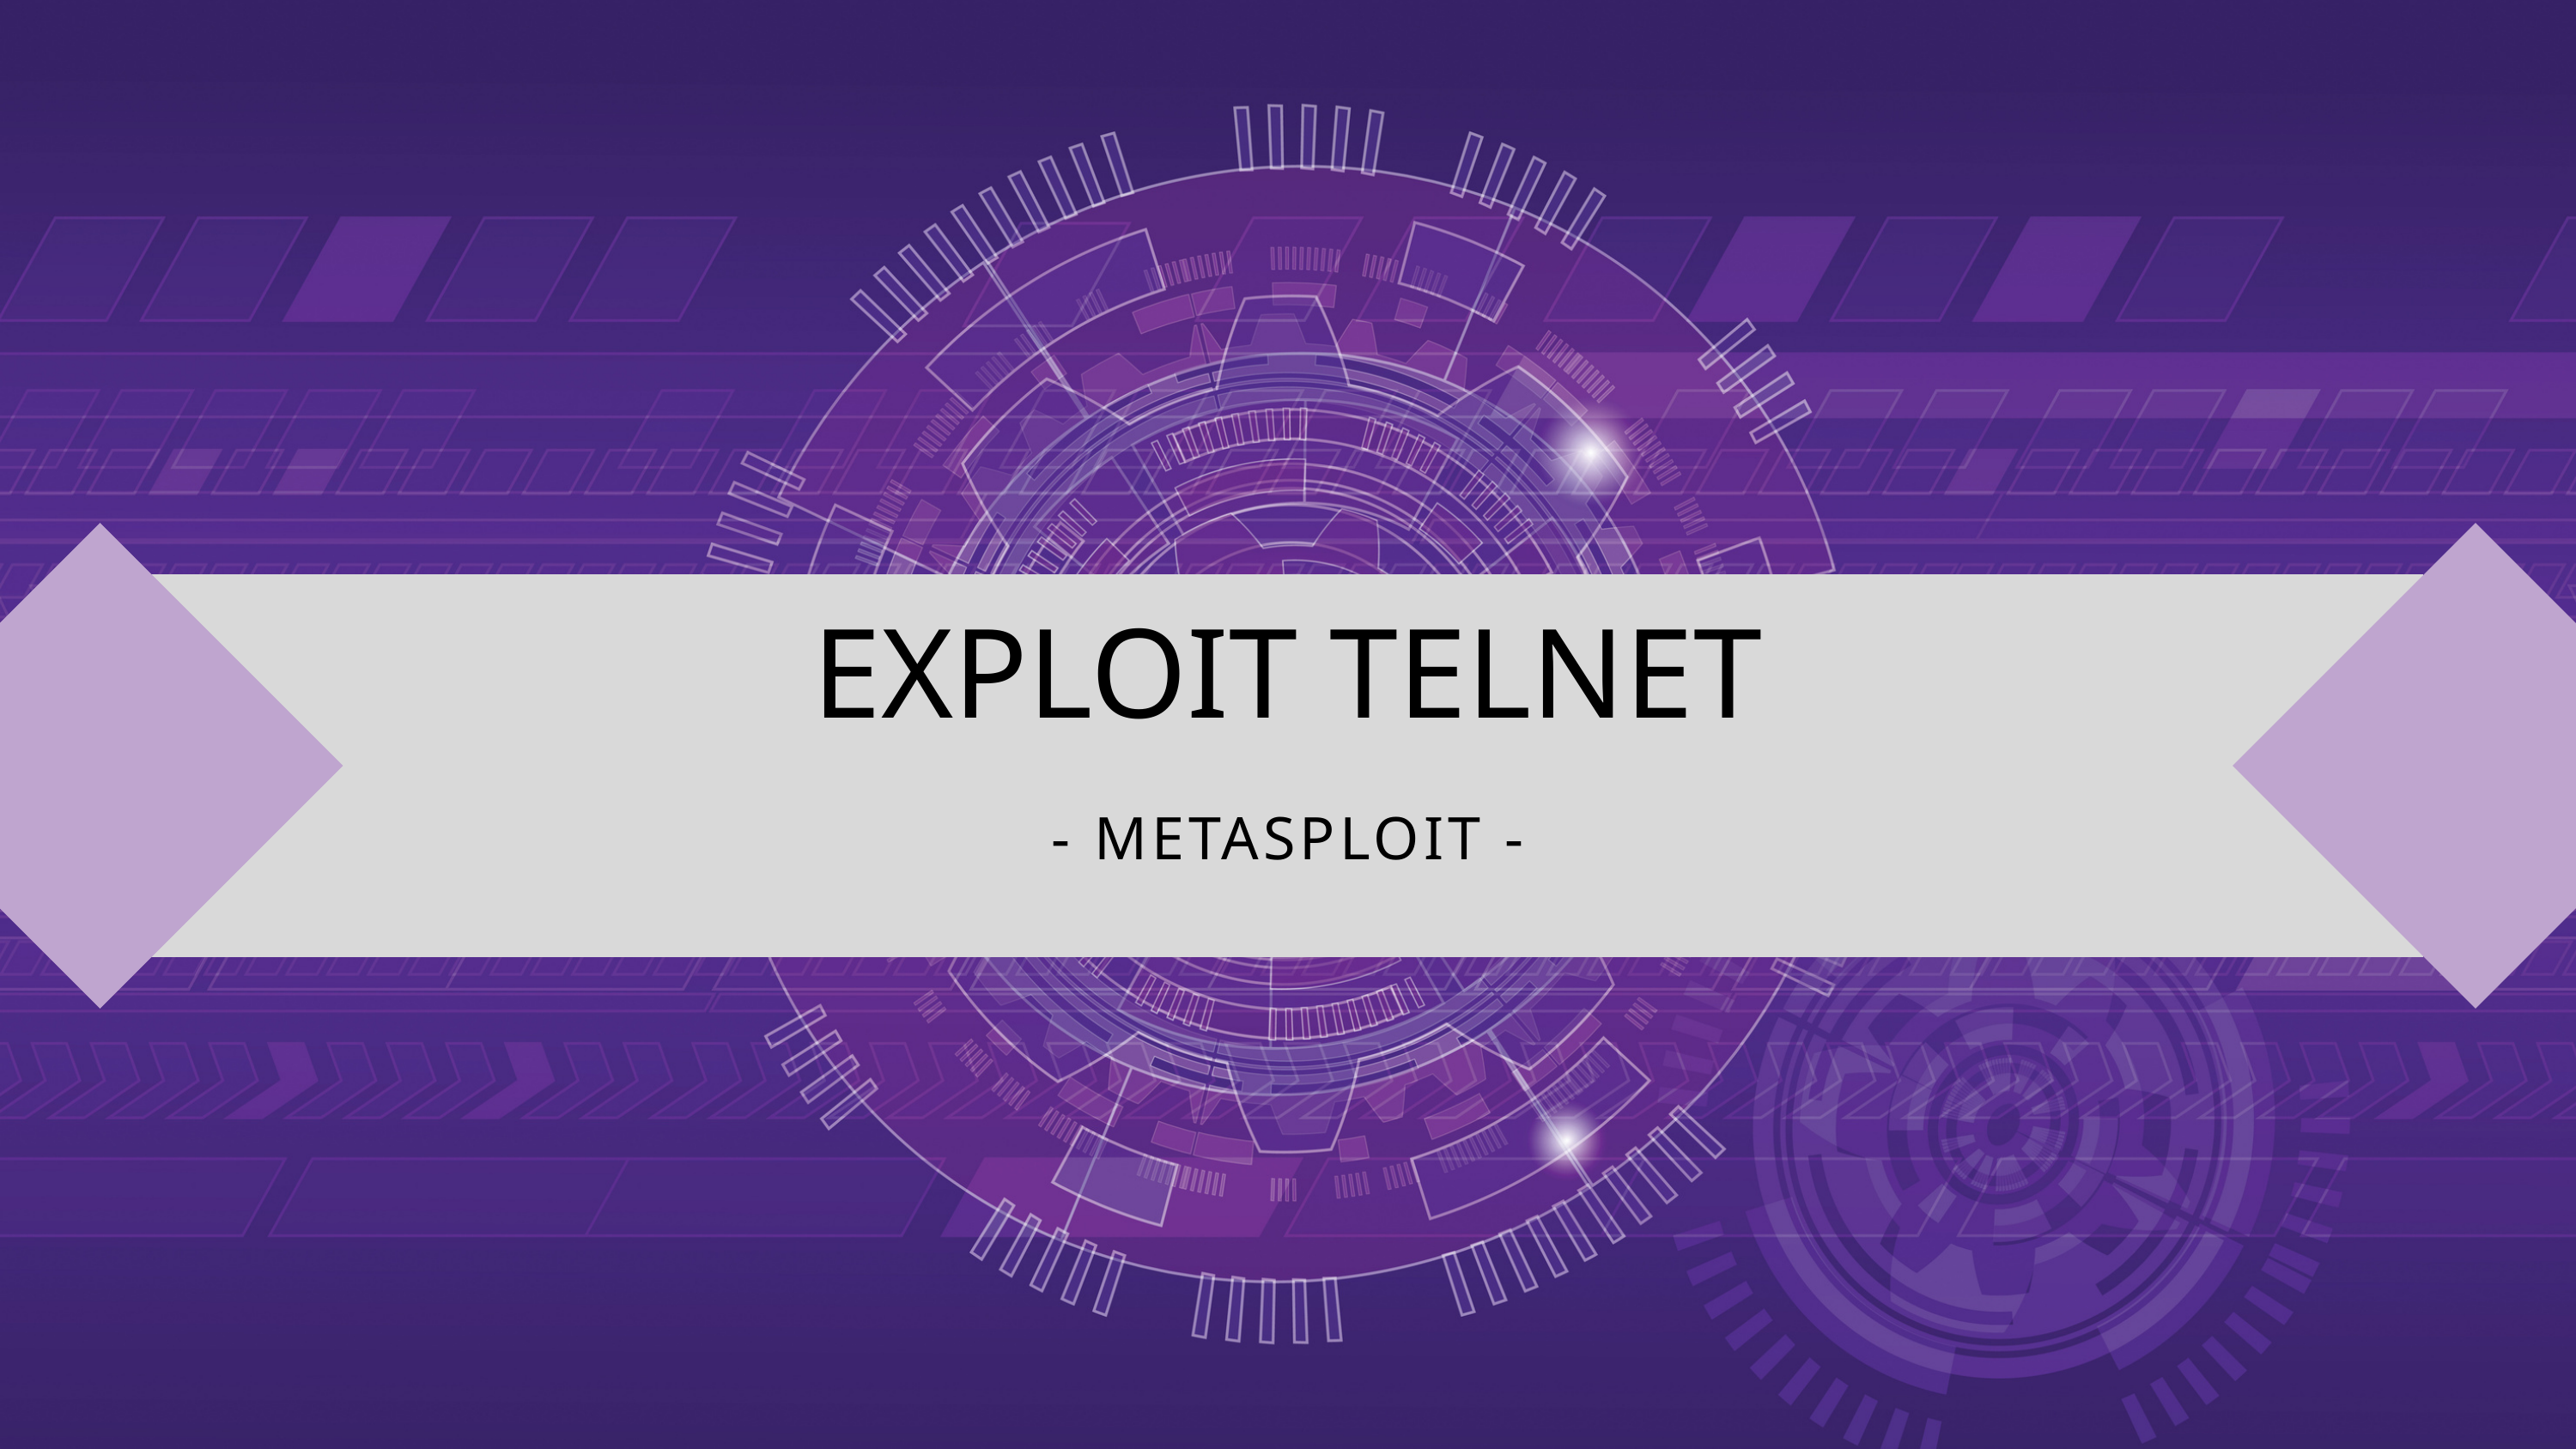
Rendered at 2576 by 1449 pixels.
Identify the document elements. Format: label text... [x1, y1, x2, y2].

text_box [0, 0, 2576, 573]
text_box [2232, 522, 2576, 1009]
text_box EXPLOIT TELNET [391, 570, 2185, 573]
text_box [0, 967, 2576, 1449]
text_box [348, 573, 2227, 958]
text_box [0, 522, 343, 1009]
